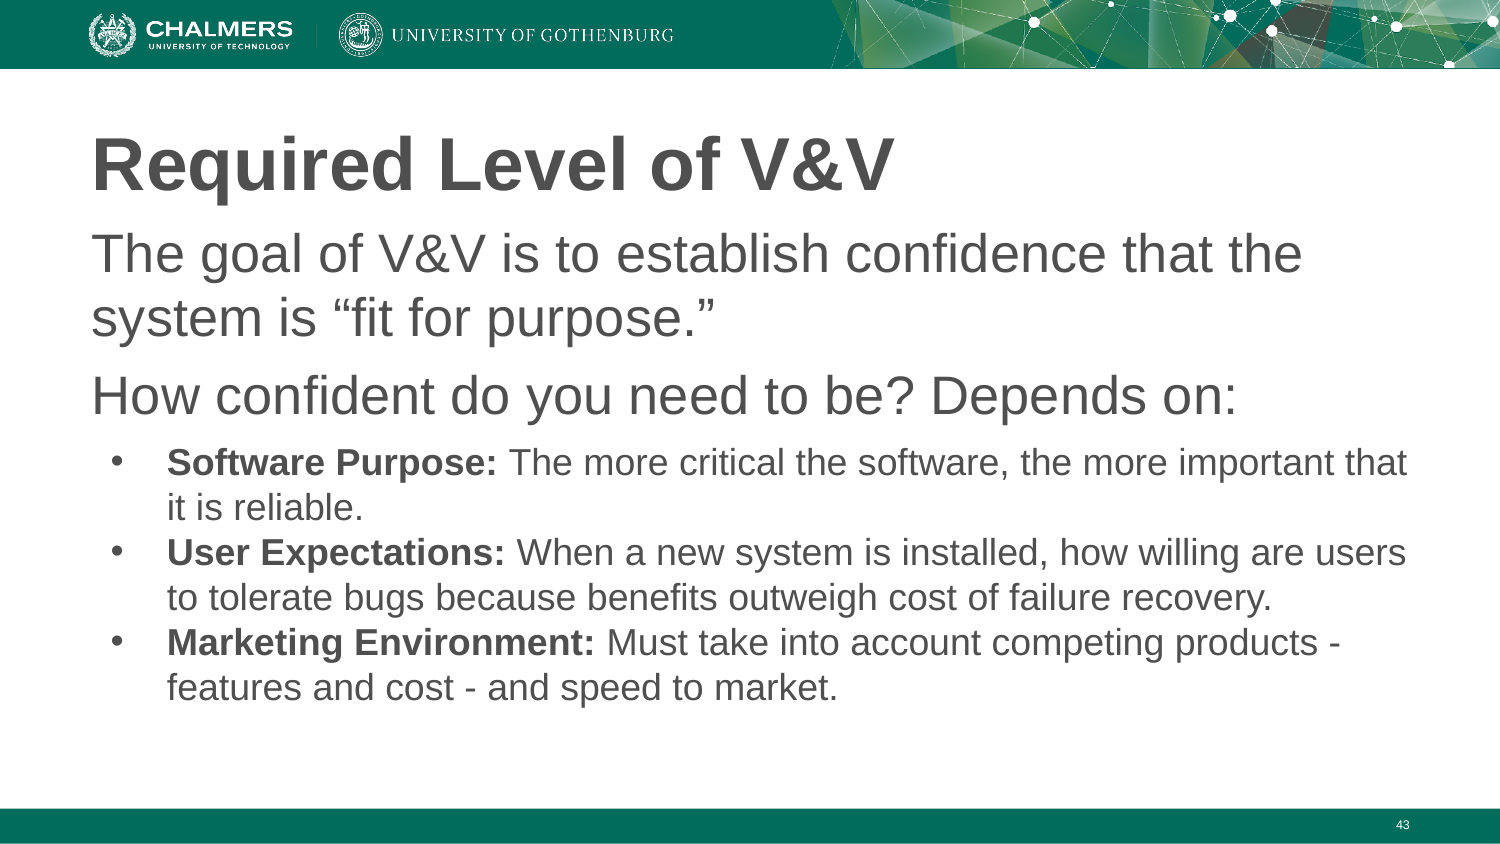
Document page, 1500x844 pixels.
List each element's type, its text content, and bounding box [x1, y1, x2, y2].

picture [759, 0, 1500, 68]
title Required Level of V&V [76, 100, 1425, 210]
slide_number ‹#› [1074, 809, 1425, 844]
list The goal of V&V is to establish confidence that the system is “fit for purpose.” How confident do you need to be? Depends on: Software Purpose: The more critical the software, the more important that it is reliable. User Expectations: When a new system is installed, how willing are users to tolerate bugs because benefits outweigh cost of failure recovery. Marketing Environment: Must take into account competing products - features and cost - and speed to market. [76, 210, 1425, 782]
picture [64, 0, 696, 85]
